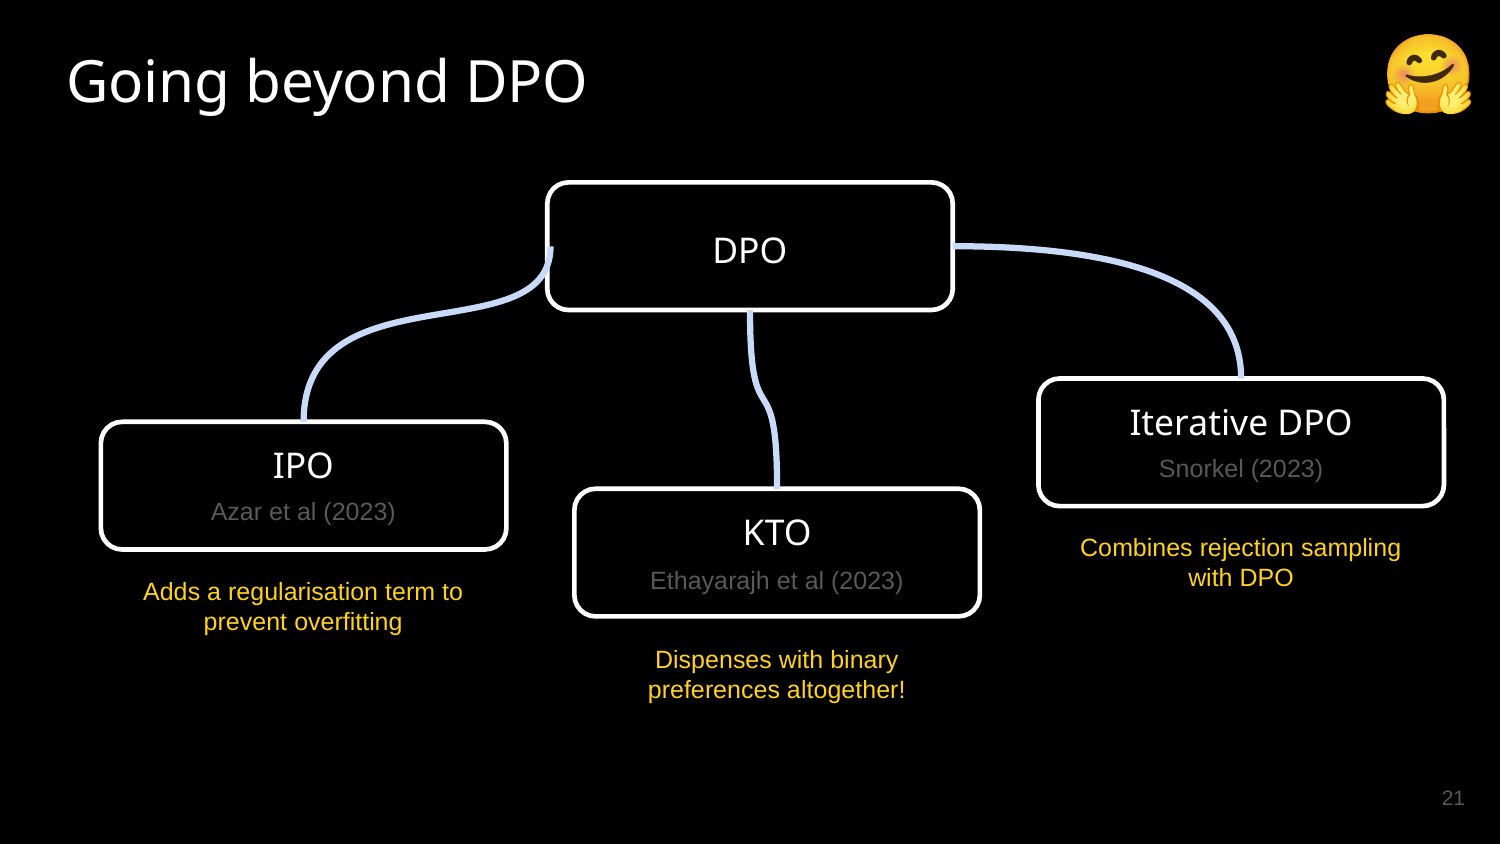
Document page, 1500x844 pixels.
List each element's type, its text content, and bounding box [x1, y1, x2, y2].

slide_number 21 [1389, 764, 1480, 830]
text_box Azar et al (2023) [168, 480, 439, 541]
text_box IPO [100, 421, 507, 550]
text_box Adds a regularisation term to prevent overfitting [105, 560, 502, 651]
text_box Combines rejection sampling with DPO [1043, 516, 1440, 607]
text_box Iterative DPO [1038, 378, 1444, 507]
picture [1383, 29, 1474, 120]
text_box DPO [547, 182, 953, 311]
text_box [952, 245, 1242, 379]
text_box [303, 246, 551, 423]
text_box KTO [574, 488, 980, 617]
text_box Ethayarajh et al (2023) [621, 549, 933, 610]
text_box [673, 385, 854, 414]
text_box Dispenses with binary preferences altogether! [578, 628, 976, 719]
text_box Snorkel (2023) [1106, 437, 1376, 497]
title Going beyond DPO [51, 29, 1382, 124]
